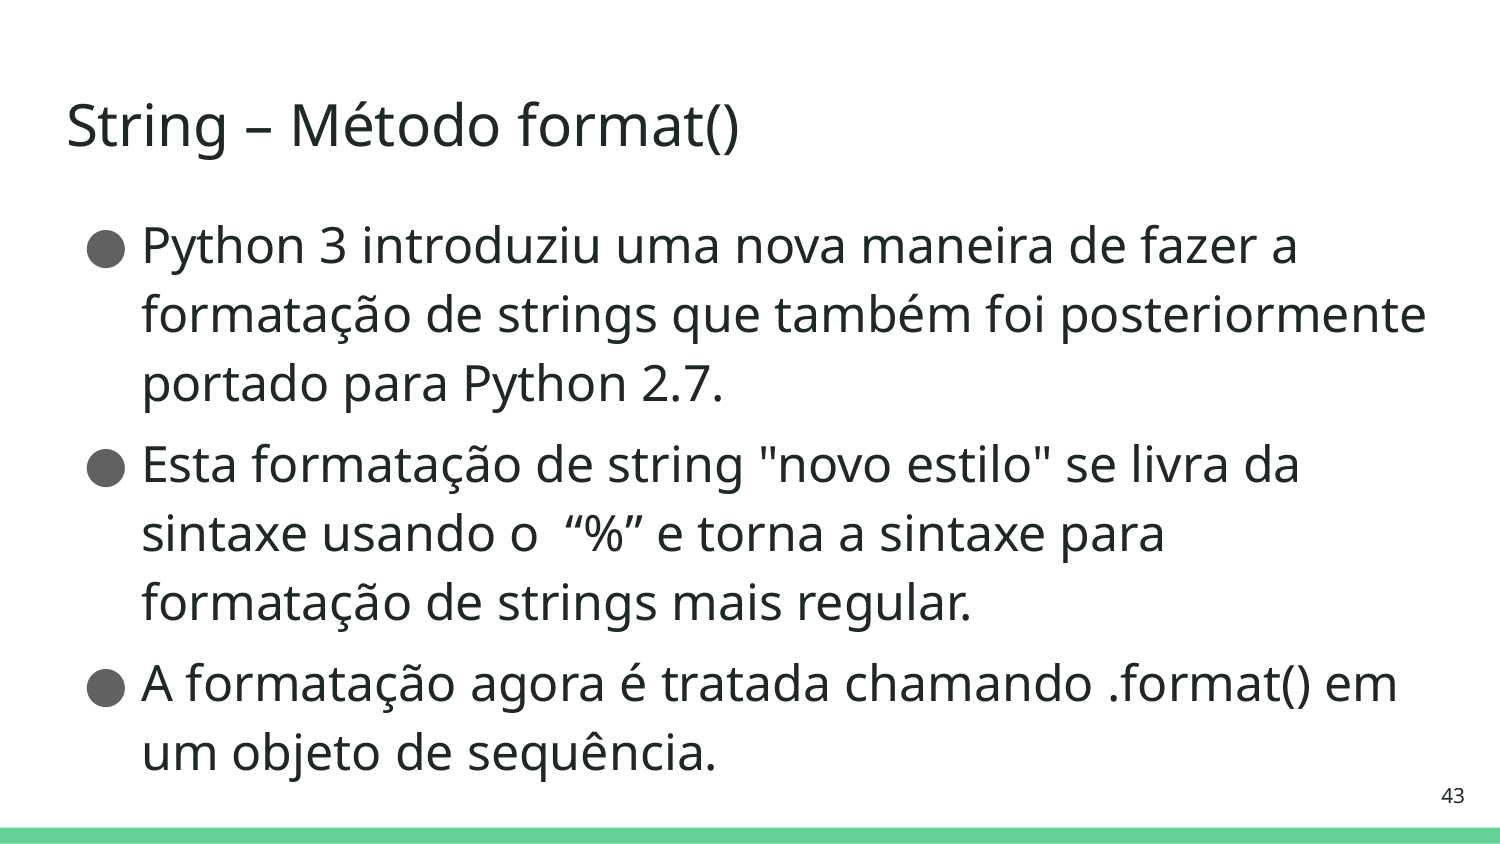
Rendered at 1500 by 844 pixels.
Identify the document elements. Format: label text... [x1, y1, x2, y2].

slide_number 43 [1389, 764, 1480, 830]
title String – Método format() [51, 72, 1449, 167]
list Python 3 introduziu uma nova maneira de fazer a formatação de strings que também foi posteriormente portado para Python 2.7. Esta formatação de string "novo estilo" se livra da sintaxe usando o “%” e torna a sintaxe para formatação de strings mais regular. A formatação agora é tratada chamando .format() em um objeto de sequência. [51, 189, 1449, 750]
